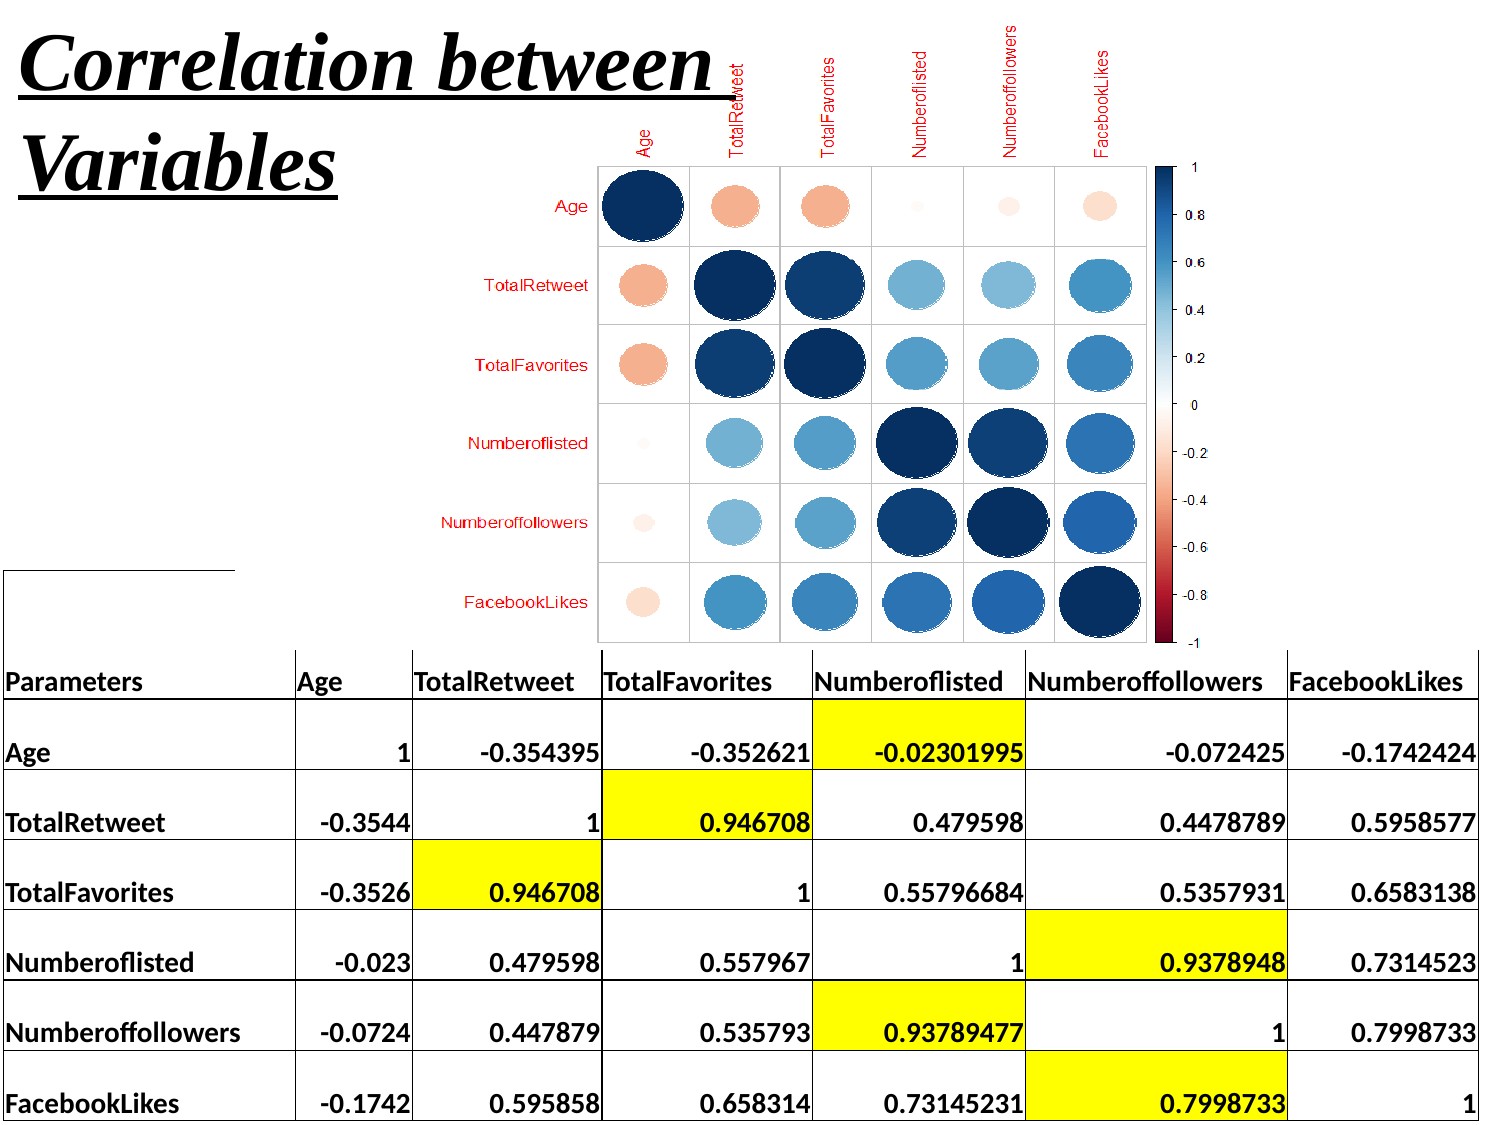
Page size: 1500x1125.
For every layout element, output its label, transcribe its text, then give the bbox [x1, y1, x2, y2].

table_cell 0.658314 [603, 1051, 812, 1120]
table_cell 0.4478789 [1026, 770, 1287, 839]
table_cell 0.479598 [813, 770, 1025, 839]
table_cell Numberoflisted [4, 910, 295, 979]
table_cell 0.557967 [603, 910, 812, 979]
table_cell 0.73145231 [813, 1051, 1025, 1120]
table_cell 1 [1288, 1051, 1478, 1120]
table_header FacebookLikes [1288, 660, 1478, 698]
table_cell 0.7998733 [1288, 981, 1478, 1050]
table_cell 1 [1026, 981, 1287, 1050]
table_cell -0.3544 [296, 770, 412, 839]
table_cell 0.7314523 [1288, 910, 1478, 979]
table_cell 1 [296, 700, 412, 769]
table_cell -0.072425 [1026, 700, 1287, 769]
table_header Numberoflisted [813, 660, 1025, 698]
picture [235, 0, 1500, 651]
table_cell 0.946708 [413, 840, 601, 909]
table_header Numberoffollowers [1026, 660, 1287, 698]
table_cell -0.3526 [296, 840, 412, 909]
table_cell -0.1742424 [1288, 700, 1478, 769]
table_cell -0.354395 [413, 700, 601, 769]
table_cell 1 [413, 770, 601, 839]
table_cell -0.0724 [296, 981, 412, 1050]
table_cell 0.55796684 [813, 840, 1025, 909]
table_cell Age [4, 700, 295, 769]
table_cell -0.023 [296, 910, 412, 979]
table_cell Numberoffollowers [4, 981, 295, 1050]
table_cell 0.595858 [413, 1051, 601, 1120]
table_header TotalRetweet [413, 660, 601, 698]
table_cell 0.5958577 [1288, 770, 1478, 839]
table_cell -0.02301995 [813, 700, 1025, 769]
table_header TotalFavorites [603, 660, 812, 698]
table_cell TotalFavorites [4, 840, 295, 909]
table_cell 0.7998733 [1026, 1051, 1287, 1120]
table_header Parameters [4, 571, 295, 698]
table_cell 0.535793 [603, 981, 812, 1050]
table_cell 0.6583138 [1288, 840, 1478, 909]
table_cell 0.5357931 [1026, 840, 1287, 909]
table_header Age [296, 660, 412, 698]
text_box Correlation between Variables [3, 0, 233, 372]
table_cell 0.479598 [413, 910, 601, 979]
table_cell 0.946708 [603, 770, 812, 839]
table_cell TotalRetweet [4, 770, 295, 839]
table_cell FacebookLikes [4, 1051, 295, 1120]
table_cell 0.93789477 [813, 981, 1025, 1050]
table_cell 0.447879 [413, 981, 601, 1050]
table_cell 0.9378948 [1026, 910, 1287, 979]
table_cell 1 [603, 840, 812, 909]
table_cell -0.1742 [296, 1051, 412, 1120]
table_cell -0.352621 [603, 700, 812, 769]
table_cell 1 [813, 910, 1025, 979]
